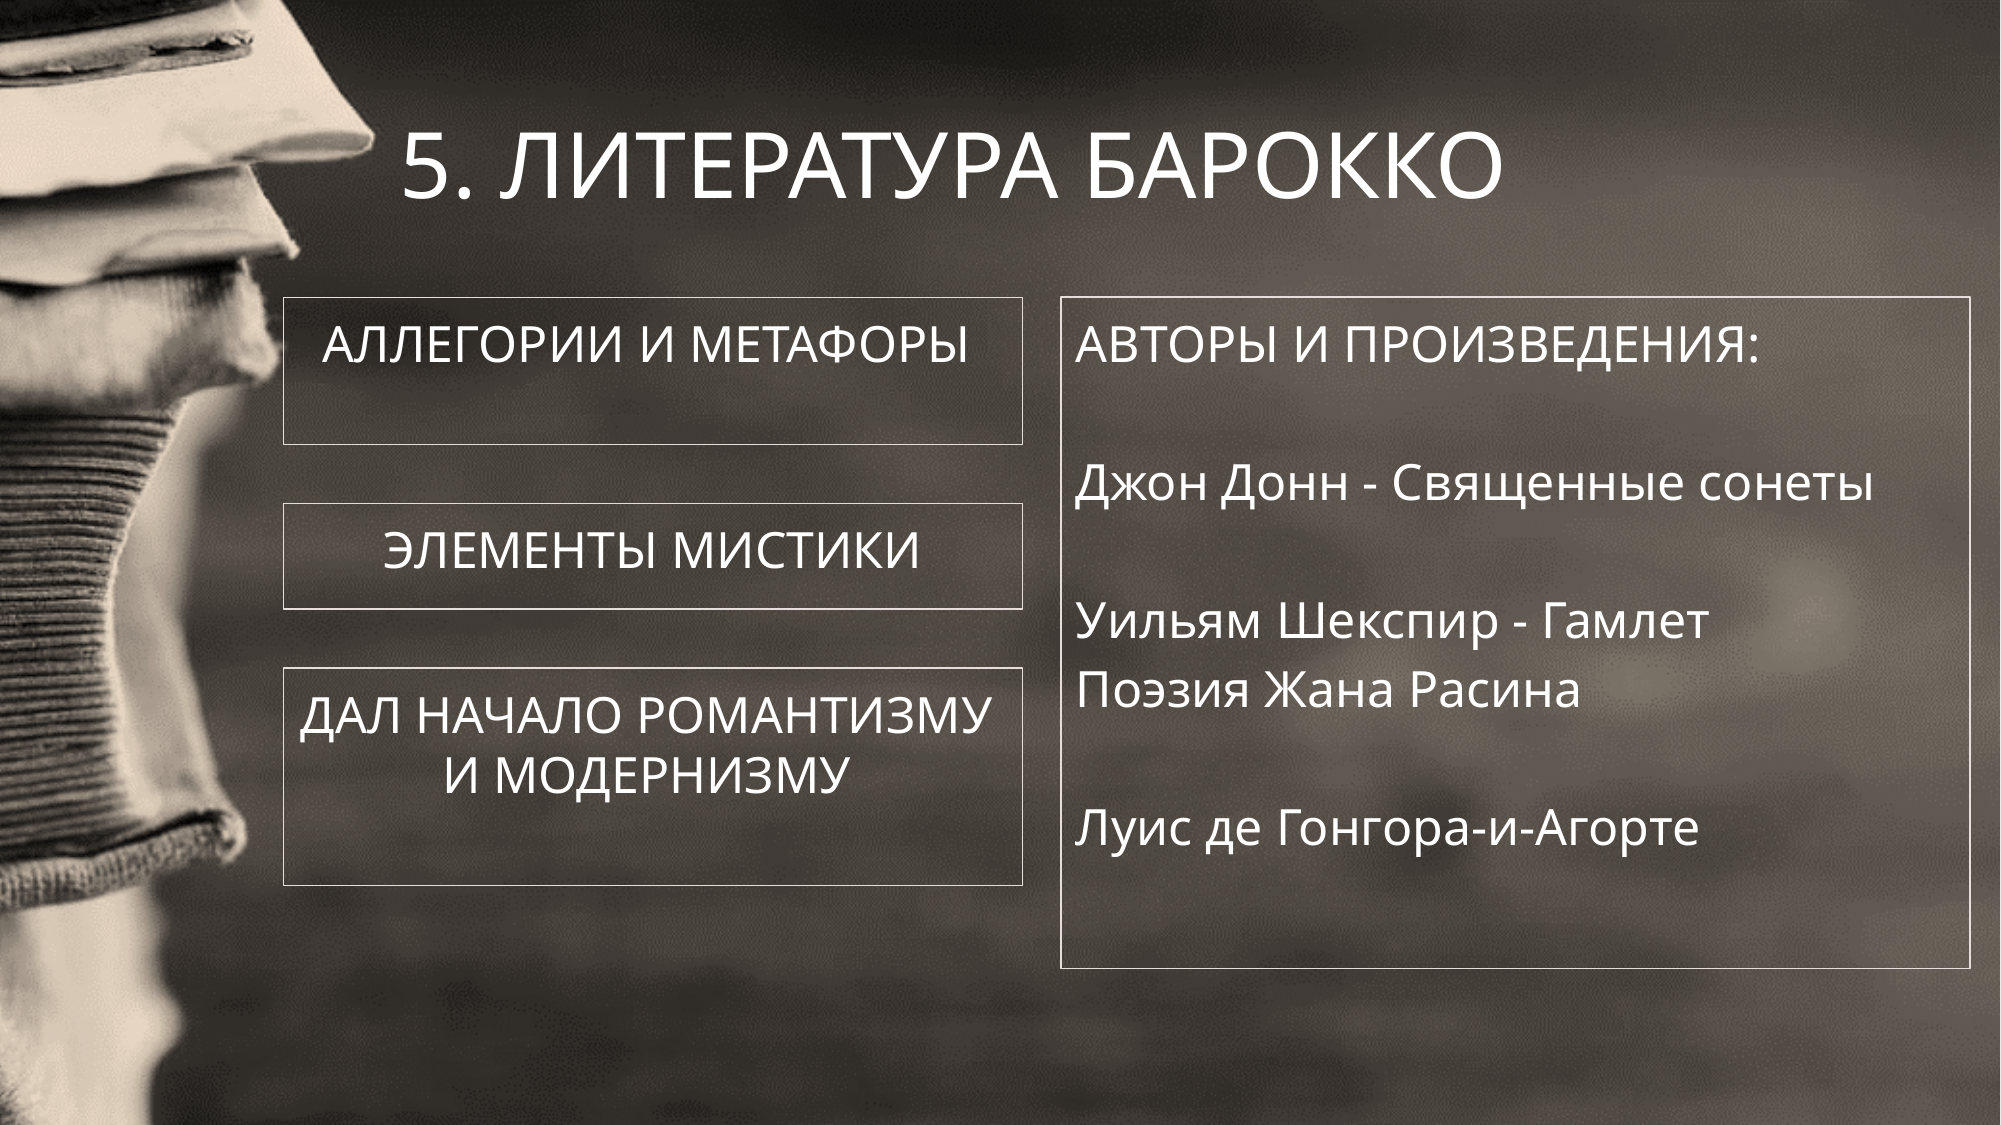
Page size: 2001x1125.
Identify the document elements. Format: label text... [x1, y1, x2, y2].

text_box ЭЛЕМЕНТЫ МИСТИКИ [283, 503, 1023, 610]
title 5. ЛИТЕРАТУРА БАРОККО [384, 59, 1863, 278]
text_box АВТОРЫ И ПРОИЗВЕДЕНИЯ: Джон Донн - Священные сонеты Уильям Шекспир - Гамлет Поэзия Жана Расина Луис де Гонгора-и-Агорте [1060, 297, 1970, 969]
text_box АЛЛЕГОРИИ И МЕТАФОРЫ [283, 297, 1023, 445]
picture [0, 0, 2001, 1125]
text_box ДАЛ НАЧАЛО РОМАНТИЗМУ И МОДЕРНИЗМУ [283, 668, 1023, 886]
